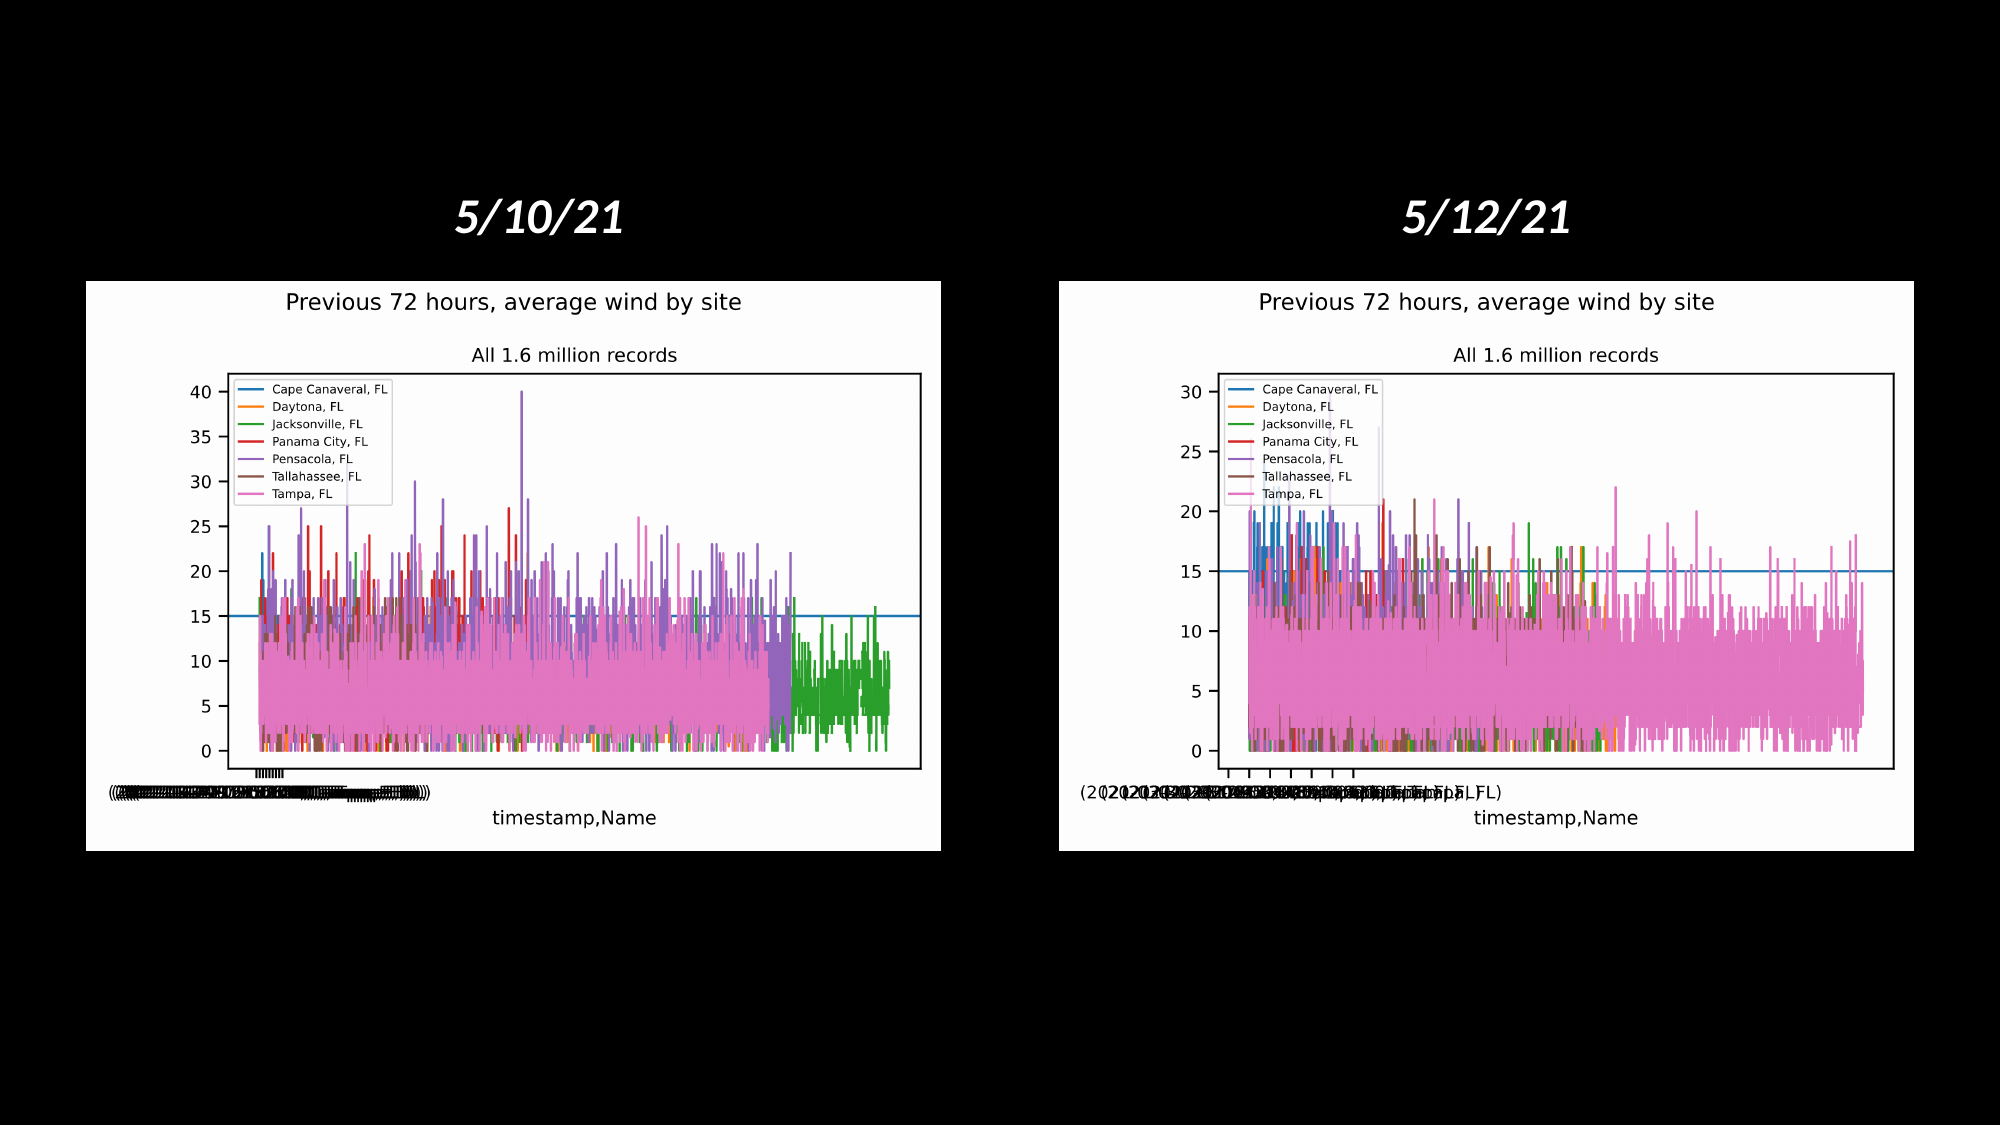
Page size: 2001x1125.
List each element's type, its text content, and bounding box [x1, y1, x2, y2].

text_box 5/12/21 [1325, 175, 1647, 251]
picture [1059, 281, 1914, 851]
picture [86, 281, 941, 851]
text_box 5/10/21 [378, 175, 700, 251]
